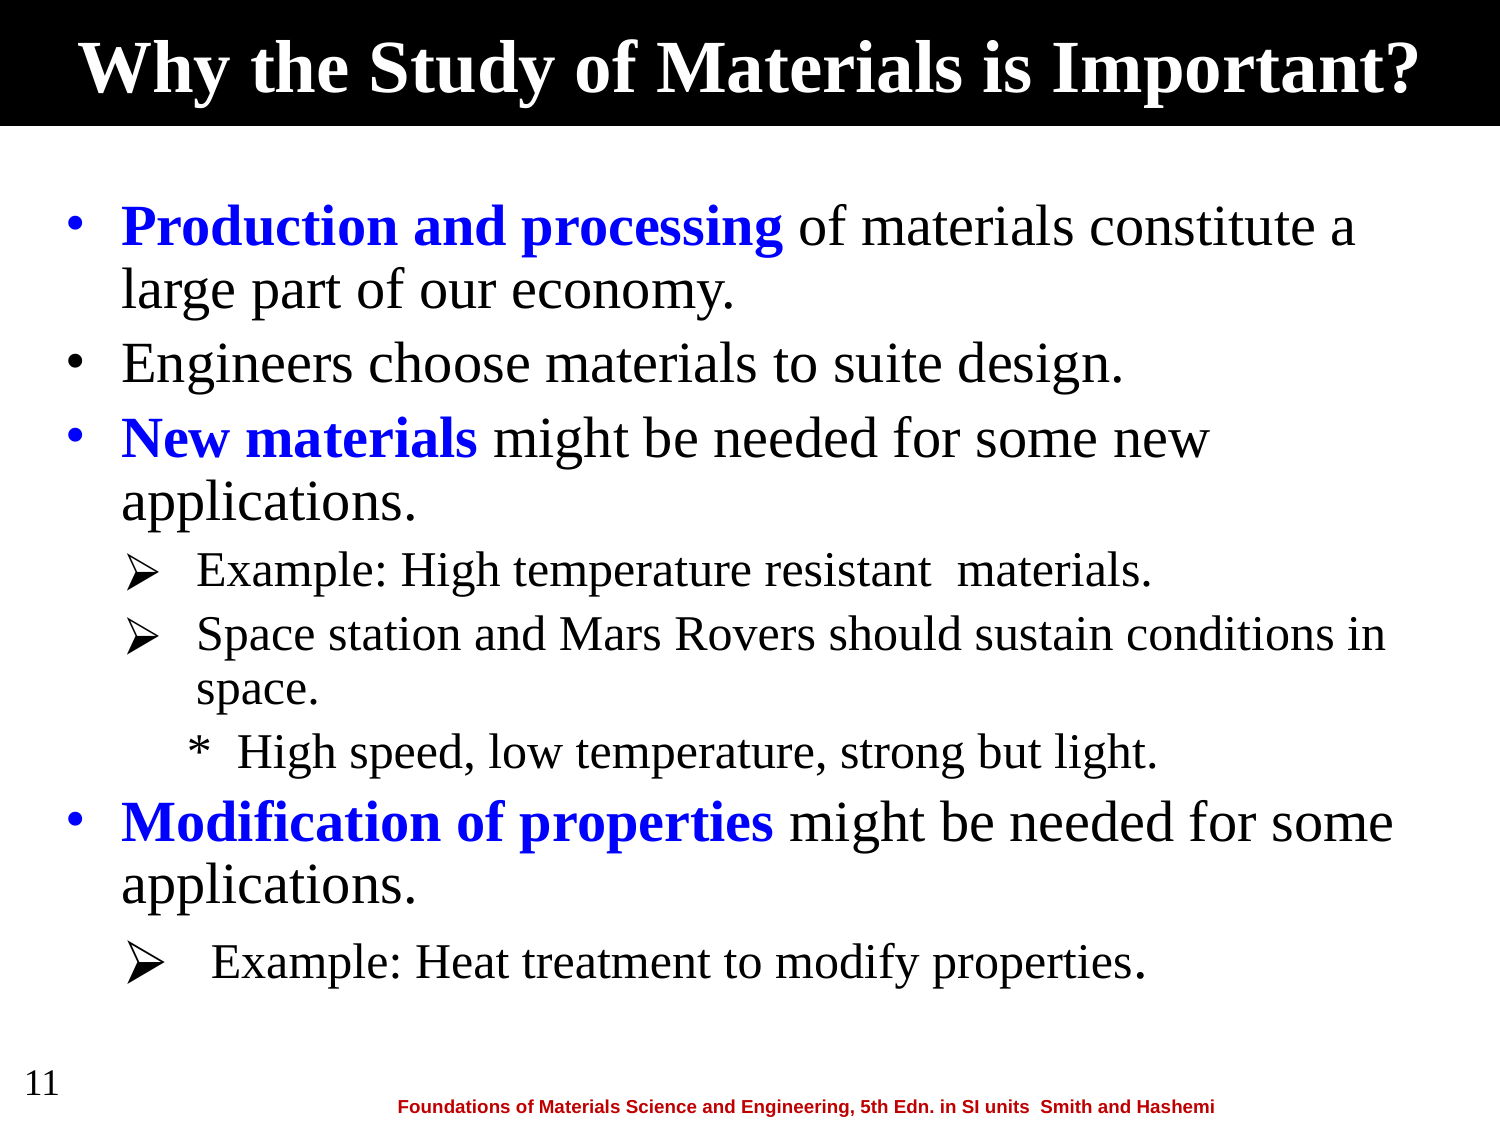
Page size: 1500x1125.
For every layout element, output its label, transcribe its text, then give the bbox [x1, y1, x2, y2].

title Why the Study of Materials is Important? [0, 0, 1500, 126]
slide_number ‹#› [0, 1050, 75, 1125]
list Production and processing of materials constitute a large part of our economy. Engineers choose materials to suite design. New materials might be needed for some new applications. Example: High temperature resistant materials. Space station and Mars Rovers should sustain conditions in space. * High speed, low temperature, strong but light. Modification of properties might be needed for some applications. Example: Heat treatment to modify properties. [50, 187, 1463, 1063]
